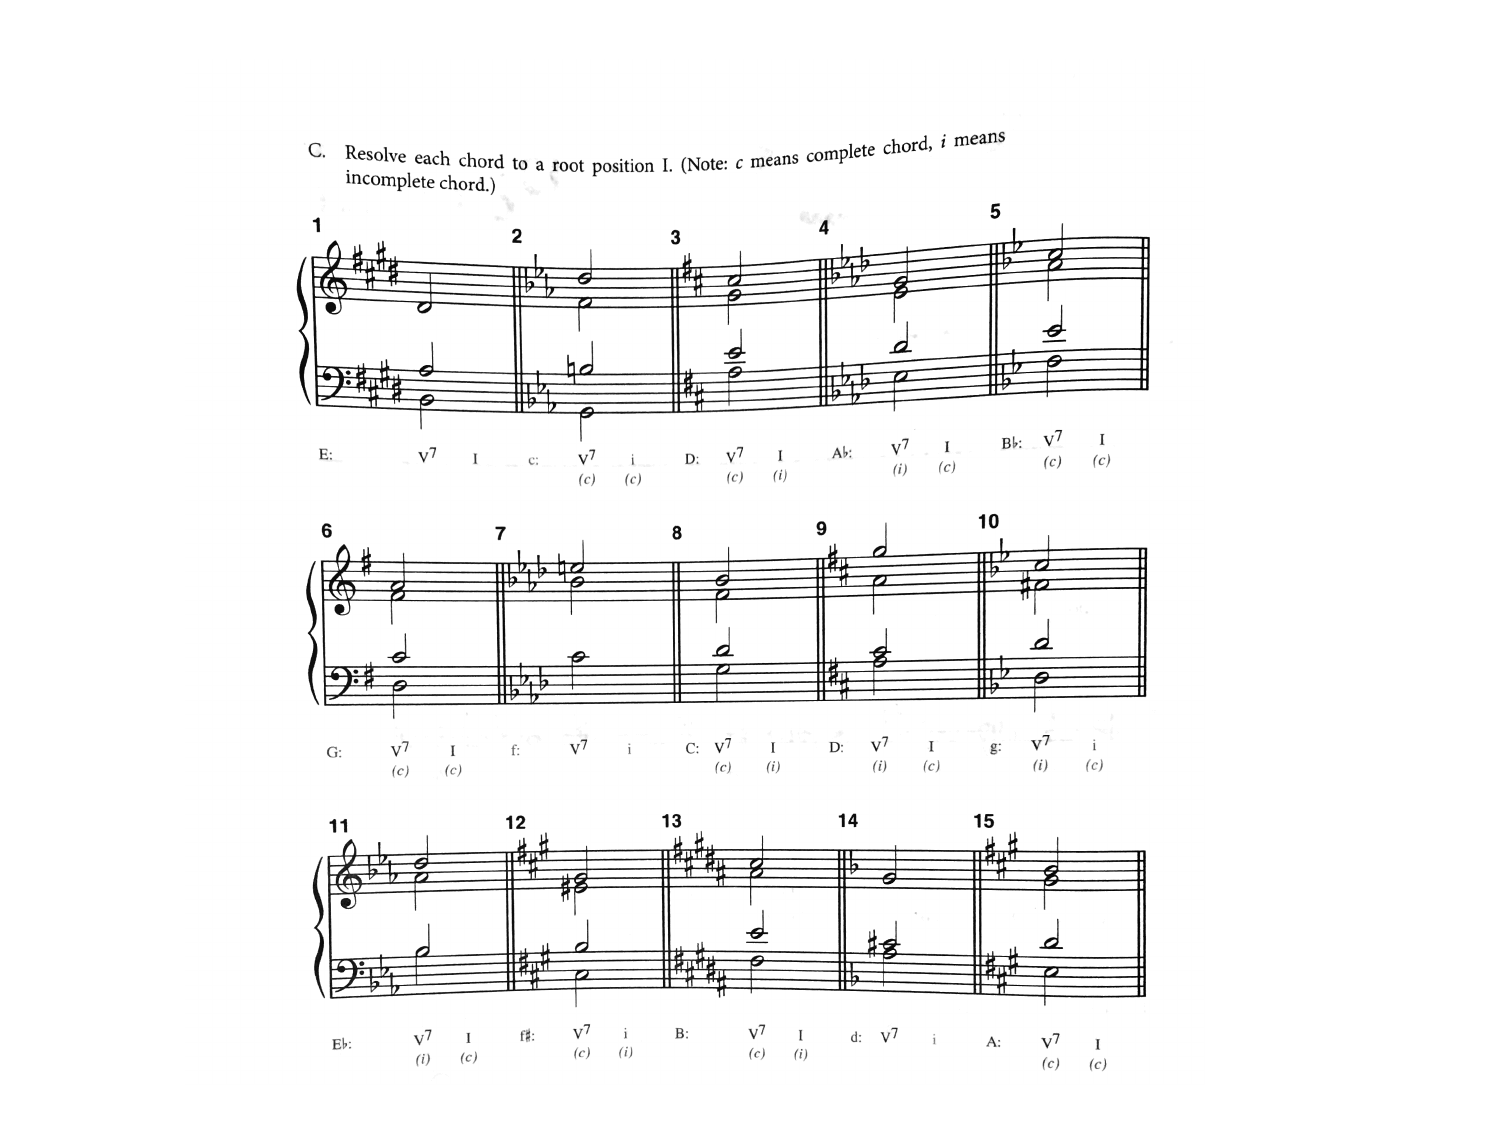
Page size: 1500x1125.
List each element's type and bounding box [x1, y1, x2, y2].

list [185, 59, 1205, 1085]
